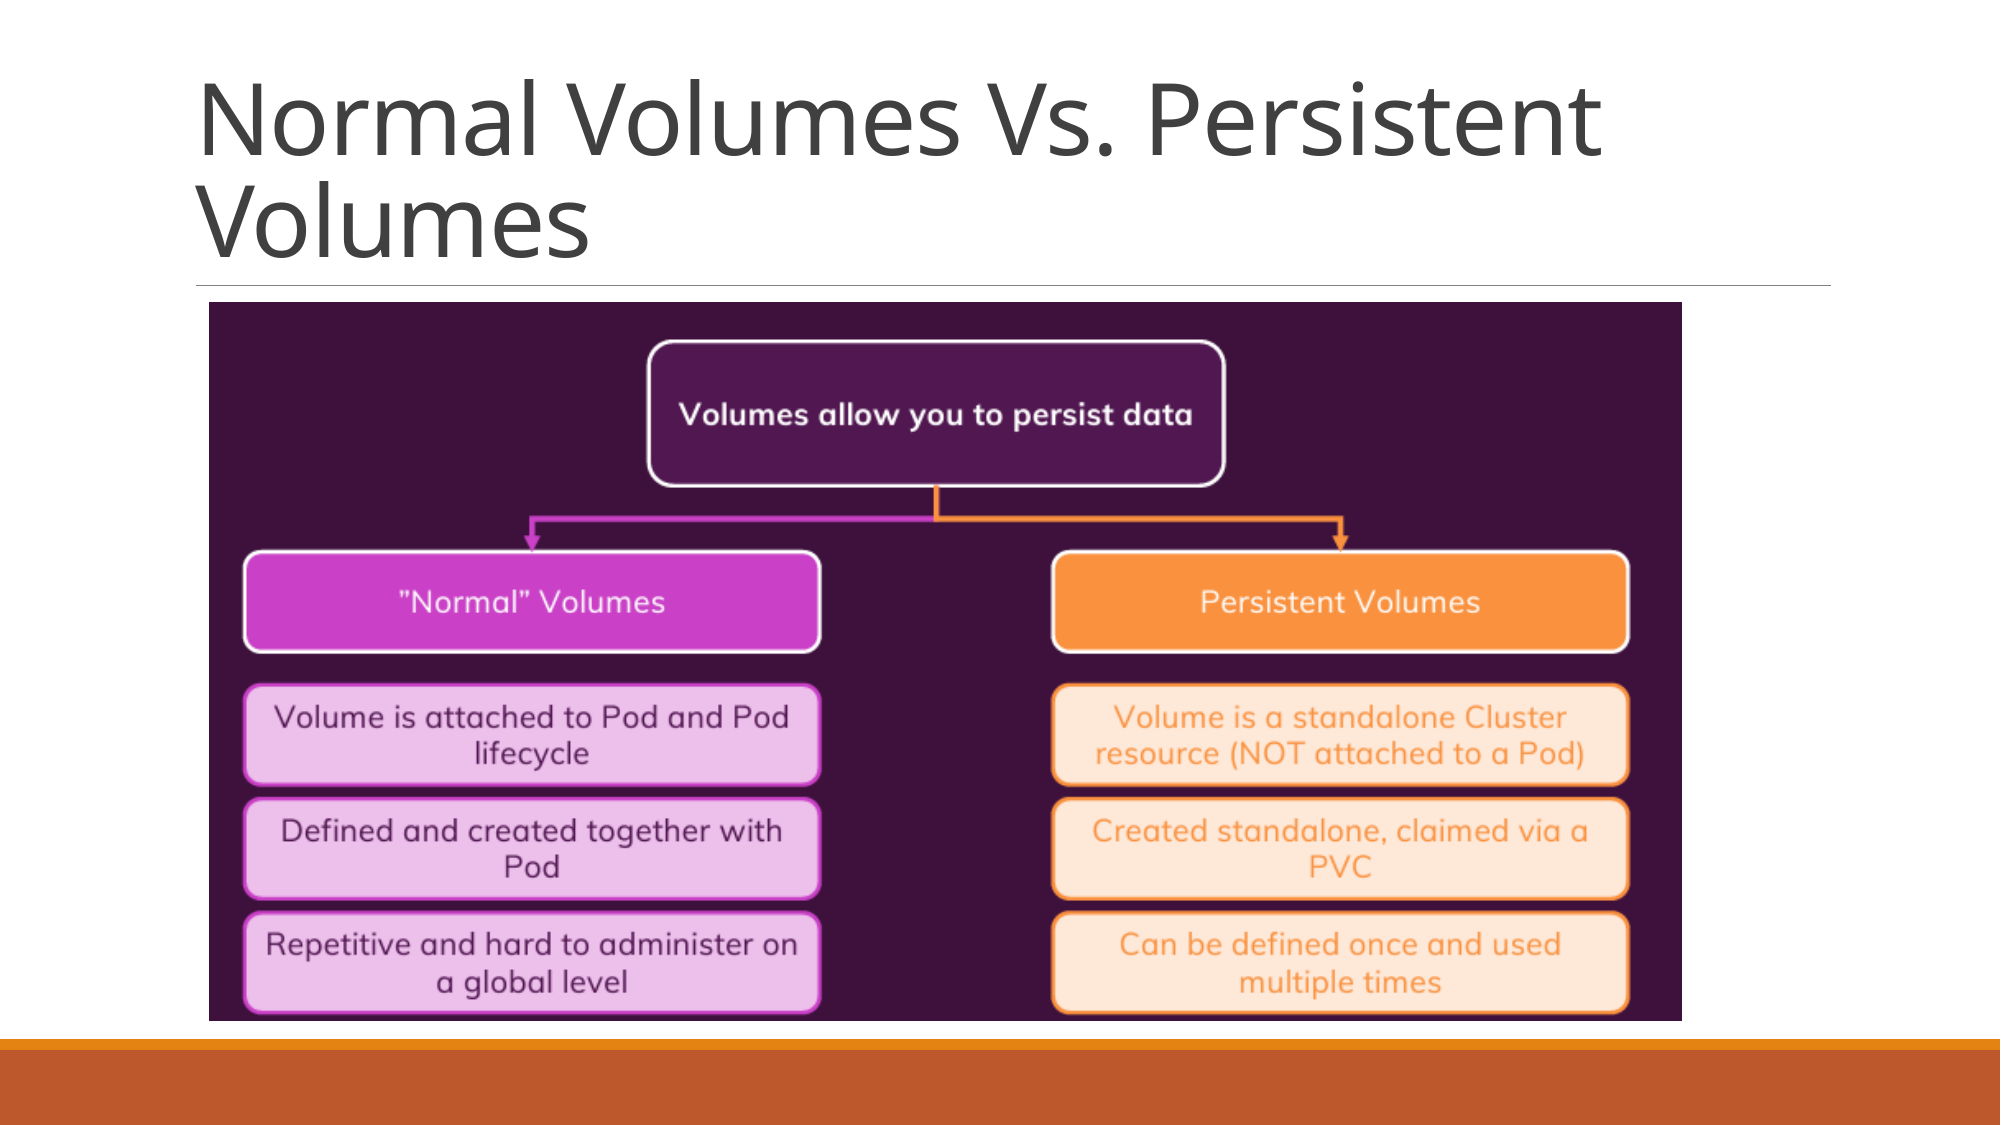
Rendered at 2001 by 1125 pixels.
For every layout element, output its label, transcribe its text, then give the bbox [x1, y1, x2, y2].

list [209, 302, 1682, 1022]
title Normal Volumes Vs. Persistent Volumes [180, 47, 1830, 285]
